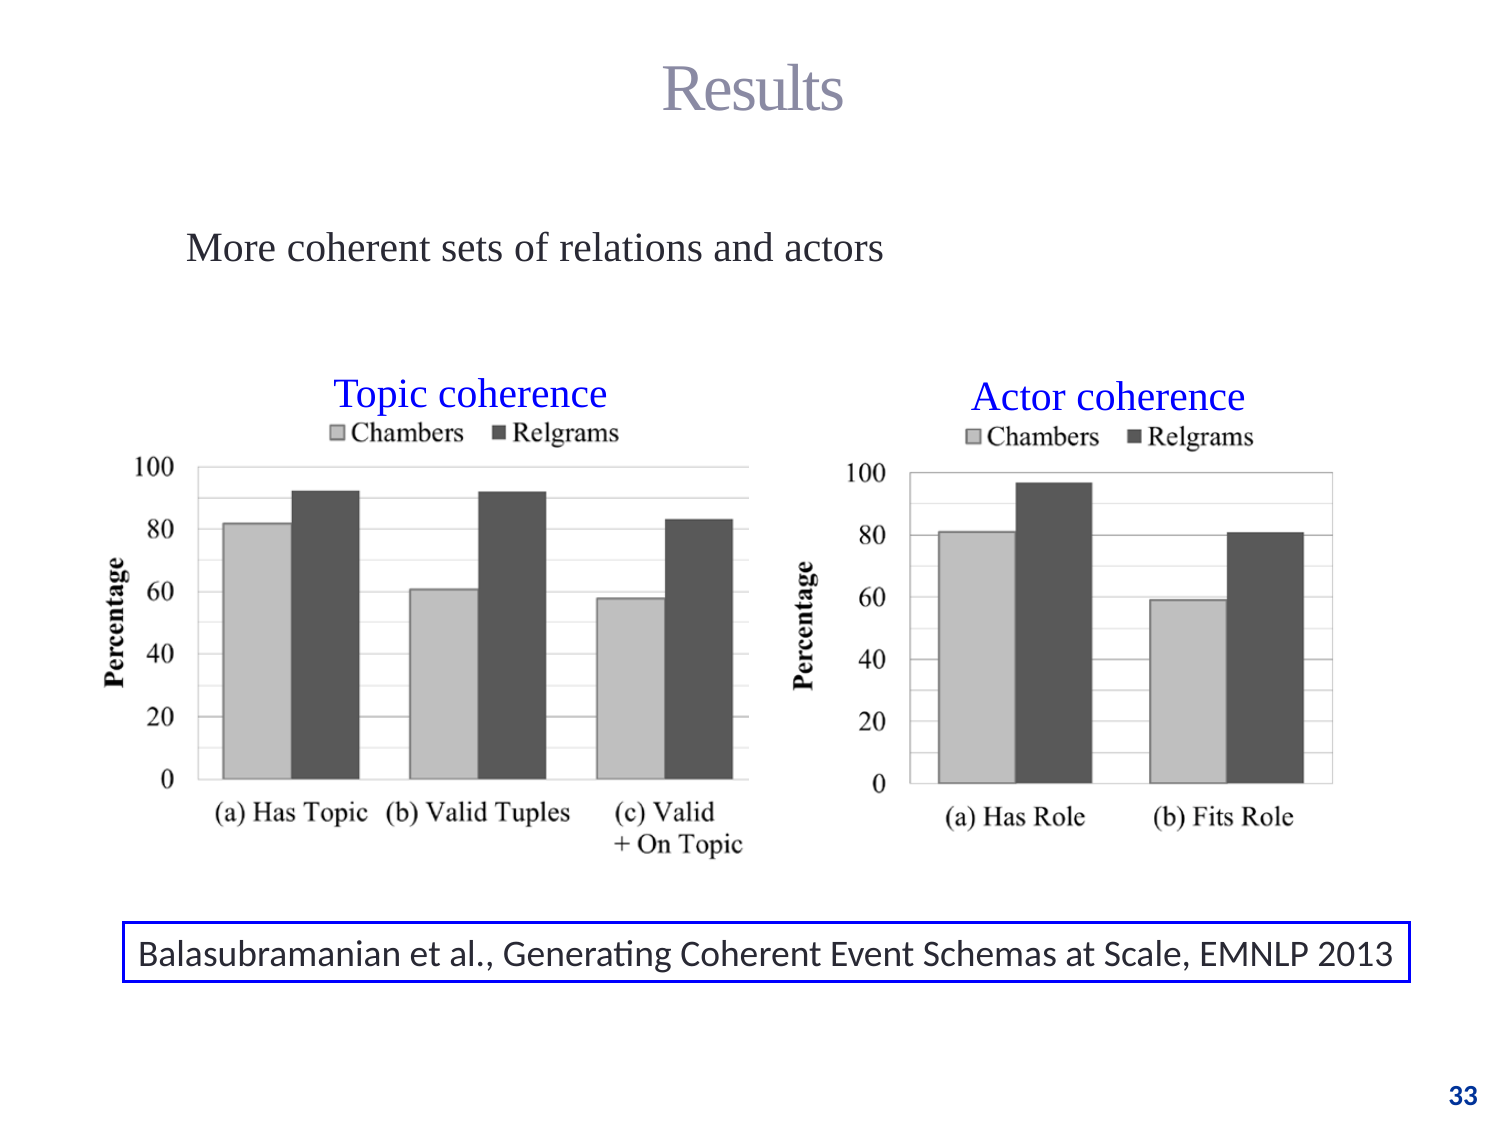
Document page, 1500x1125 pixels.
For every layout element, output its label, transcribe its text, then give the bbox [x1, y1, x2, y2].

picture [79, 396, 1439, 880]
text_box Topic coherence [318, 358, 623, 393]
text_box Balasubramanian et al., Generating Coherent Event Schemas at Scale, EMNLP 2013 [123, 922, 1410, 982]
list More coherent sets of relations and actors [170, 212, 1418, 316]
text_box Actor coherence [956, 361, 1262, 393]
title Results [55, 2, 1451, 166]
slide_number 33 [1404, 1066, 1493, 1121]
